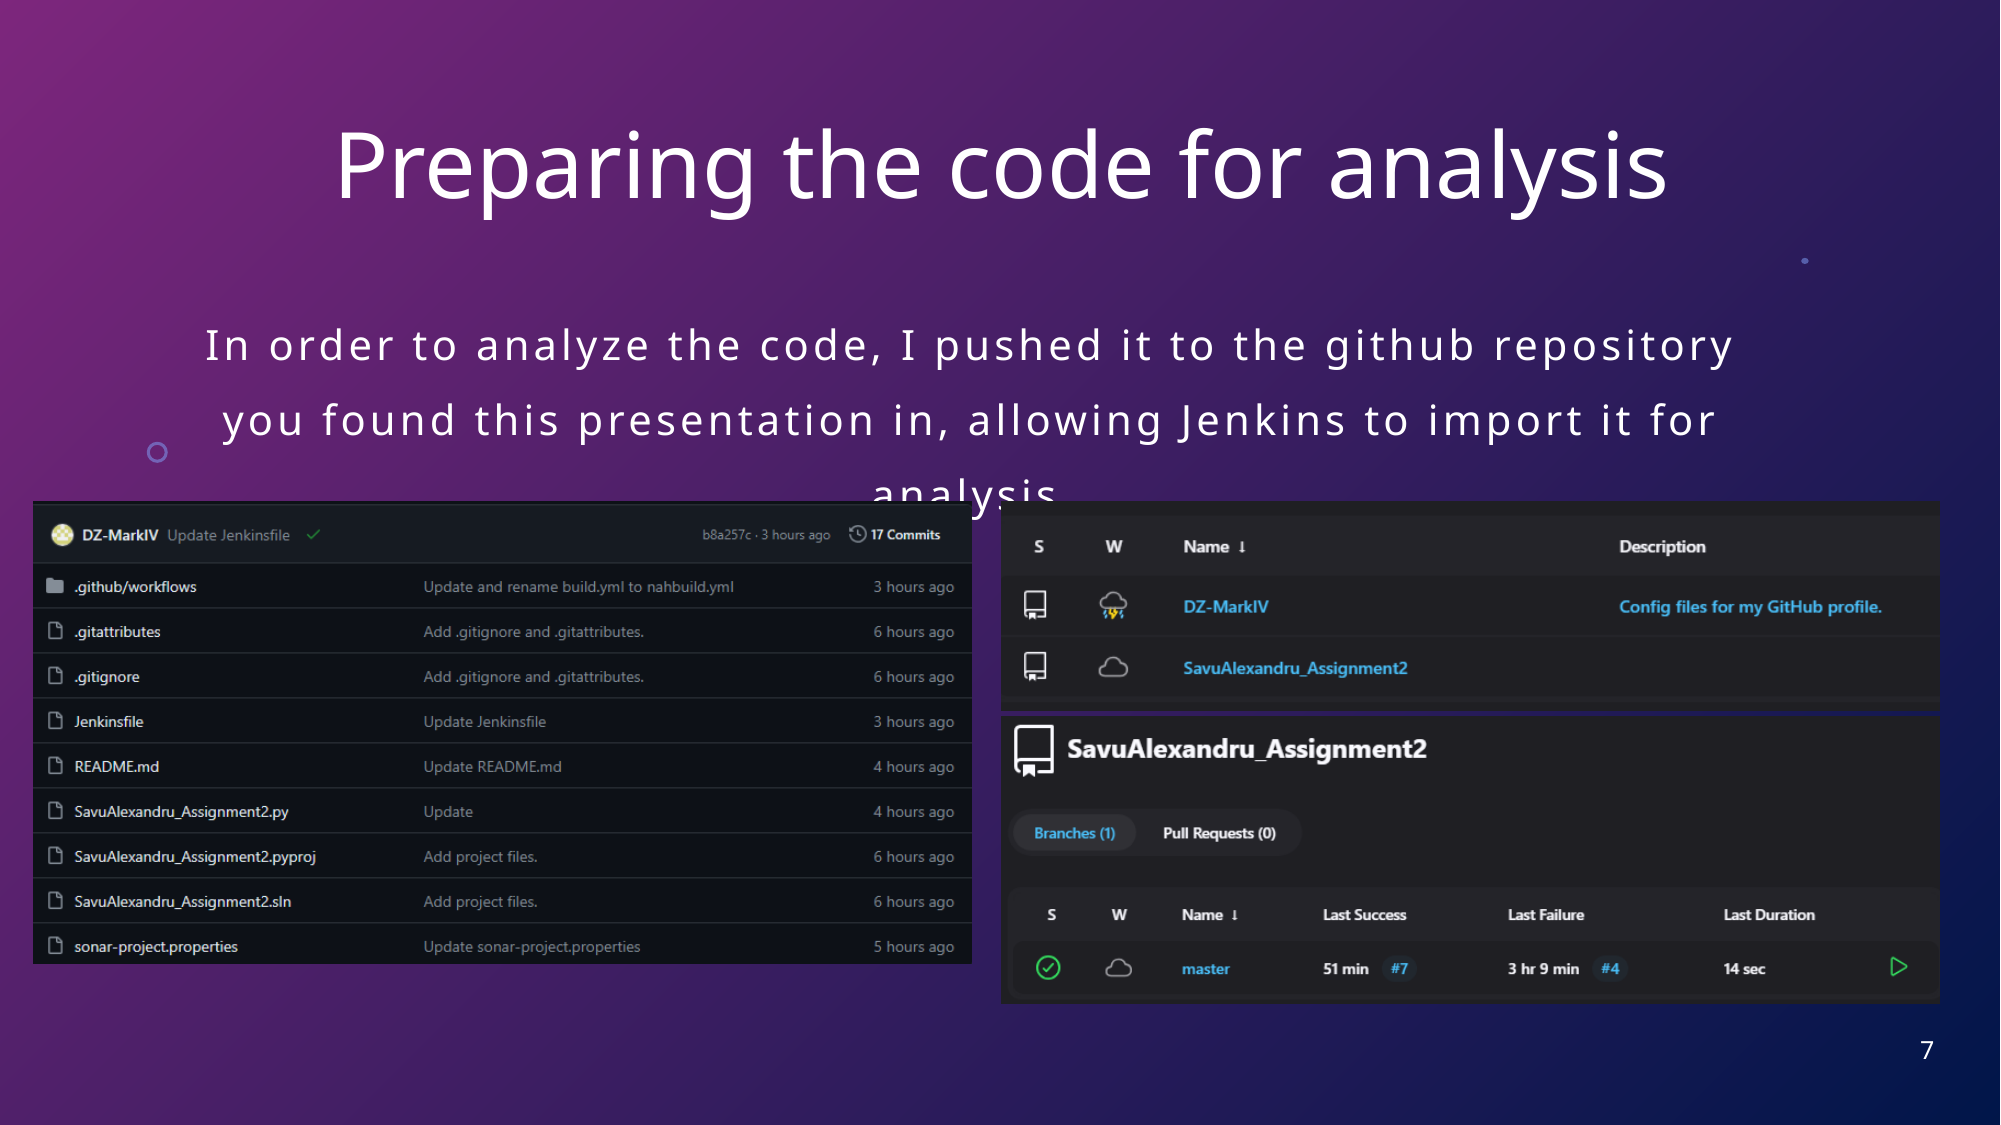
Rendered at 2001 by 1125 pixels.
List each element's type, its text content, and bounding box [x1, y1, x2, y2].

slide_number 7 [1499, 1021, 1950, 1082]
picture [33, 501, 972, 964]
picture [1001, 716, 1940, 1004]
title Preparing the code for analysis [139, 59, 1865, 278]
picture [1001, 501, 1940, 711]
text_box In order to analyze the code, I pushed it to the github repository you found this presentation in, allowing Jenkins to import it for analysis. [155, 285, 1788, 526]
